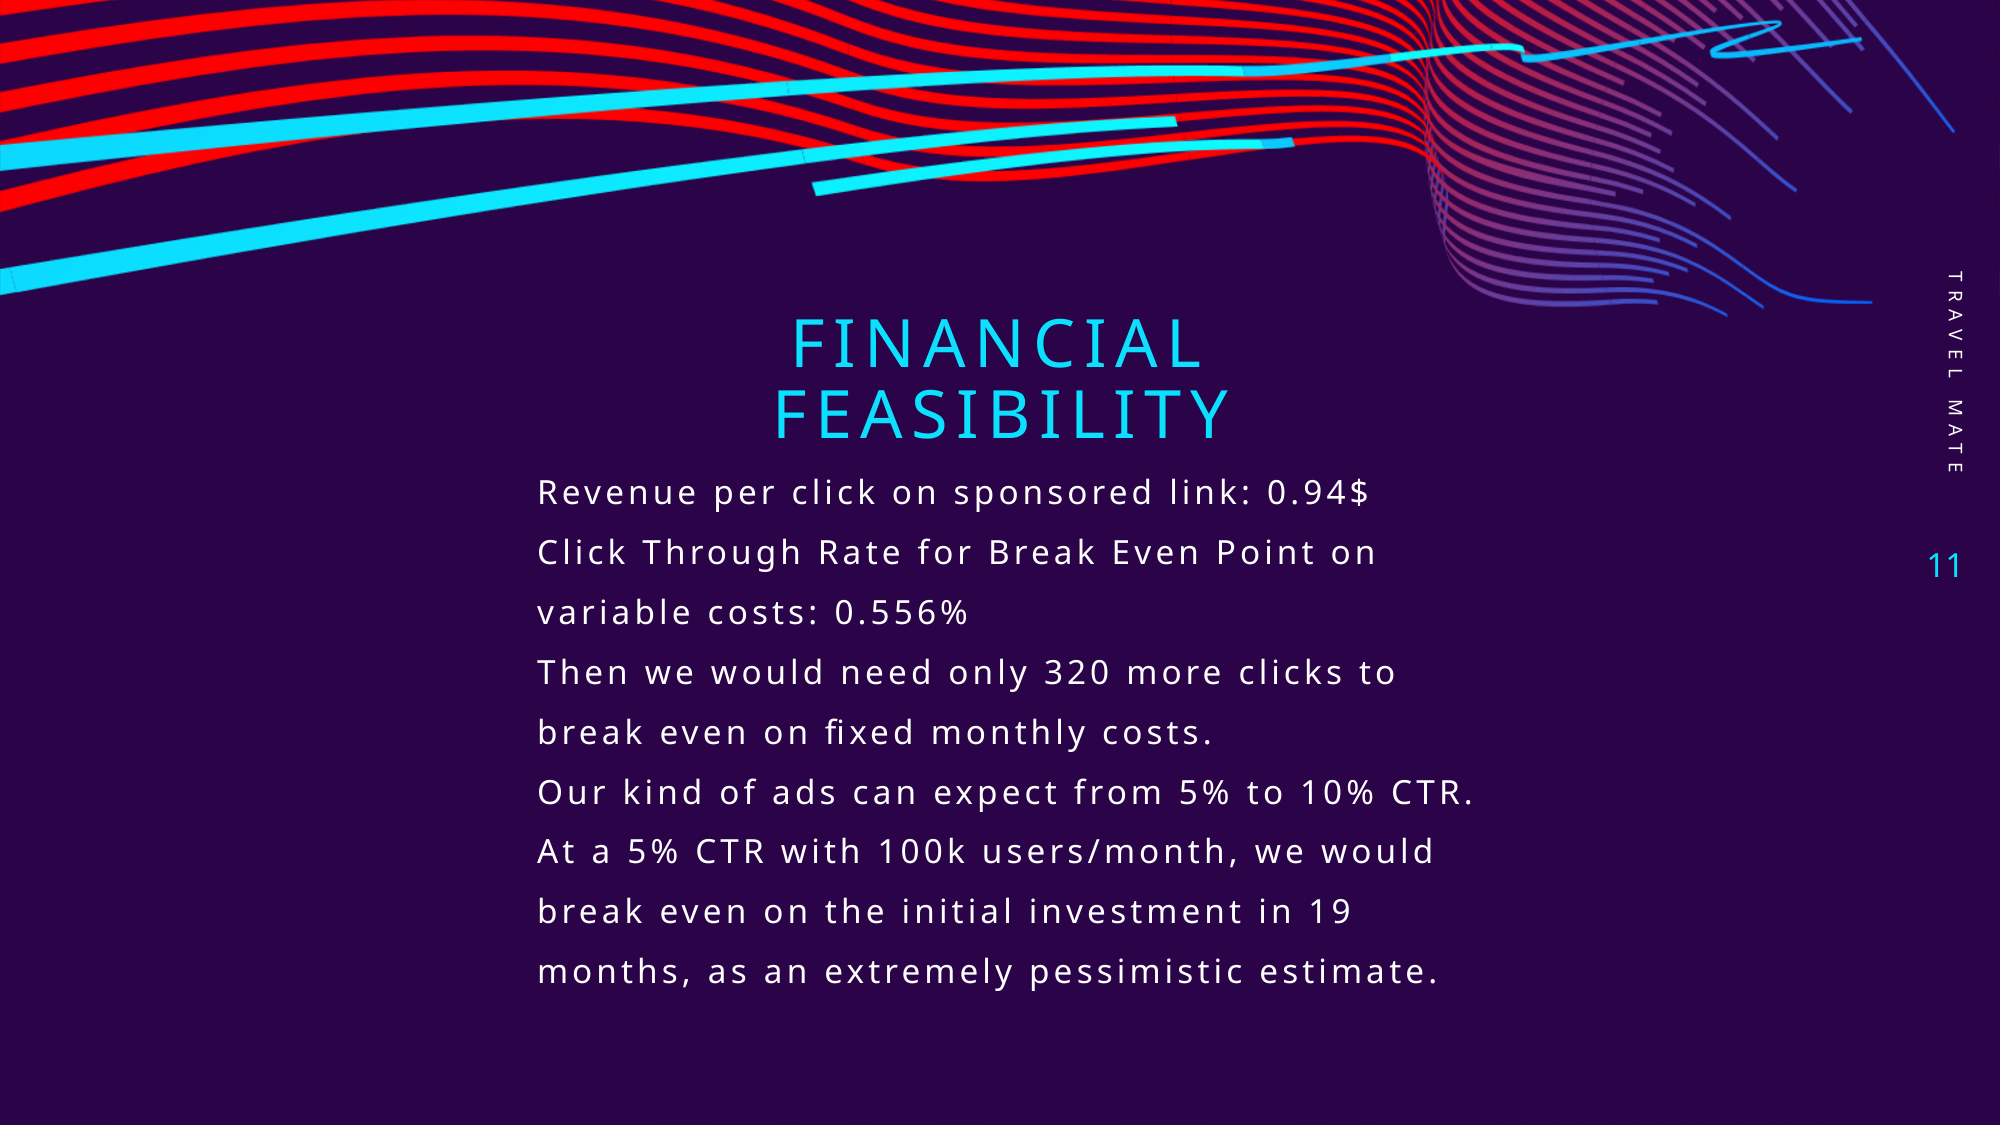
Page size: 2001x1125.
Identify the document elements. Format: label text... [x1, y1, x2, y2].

picture [0, 0, 2000, 1125]
footer Travel Mate [1926, 33, 1987, 489]
title Financial Feasibility [534, 302, 1466, 398]
list Revenue per click on sponsored link: 0.94$ Click Through Rate for Break Even Point on variable costs: 0.556% Then we would need only 320 more clicks to break even on fixed monthly costs. Our kind of ads can expect from 5% to 10% CTR. At a 5% CTR with 100k users/month, we would break even on the initial investment in 19 months, as an extremely pessimistic estimate. [522, 443, 1504, 955]
slide_number 11 [1889, 519, 1980, 615]
